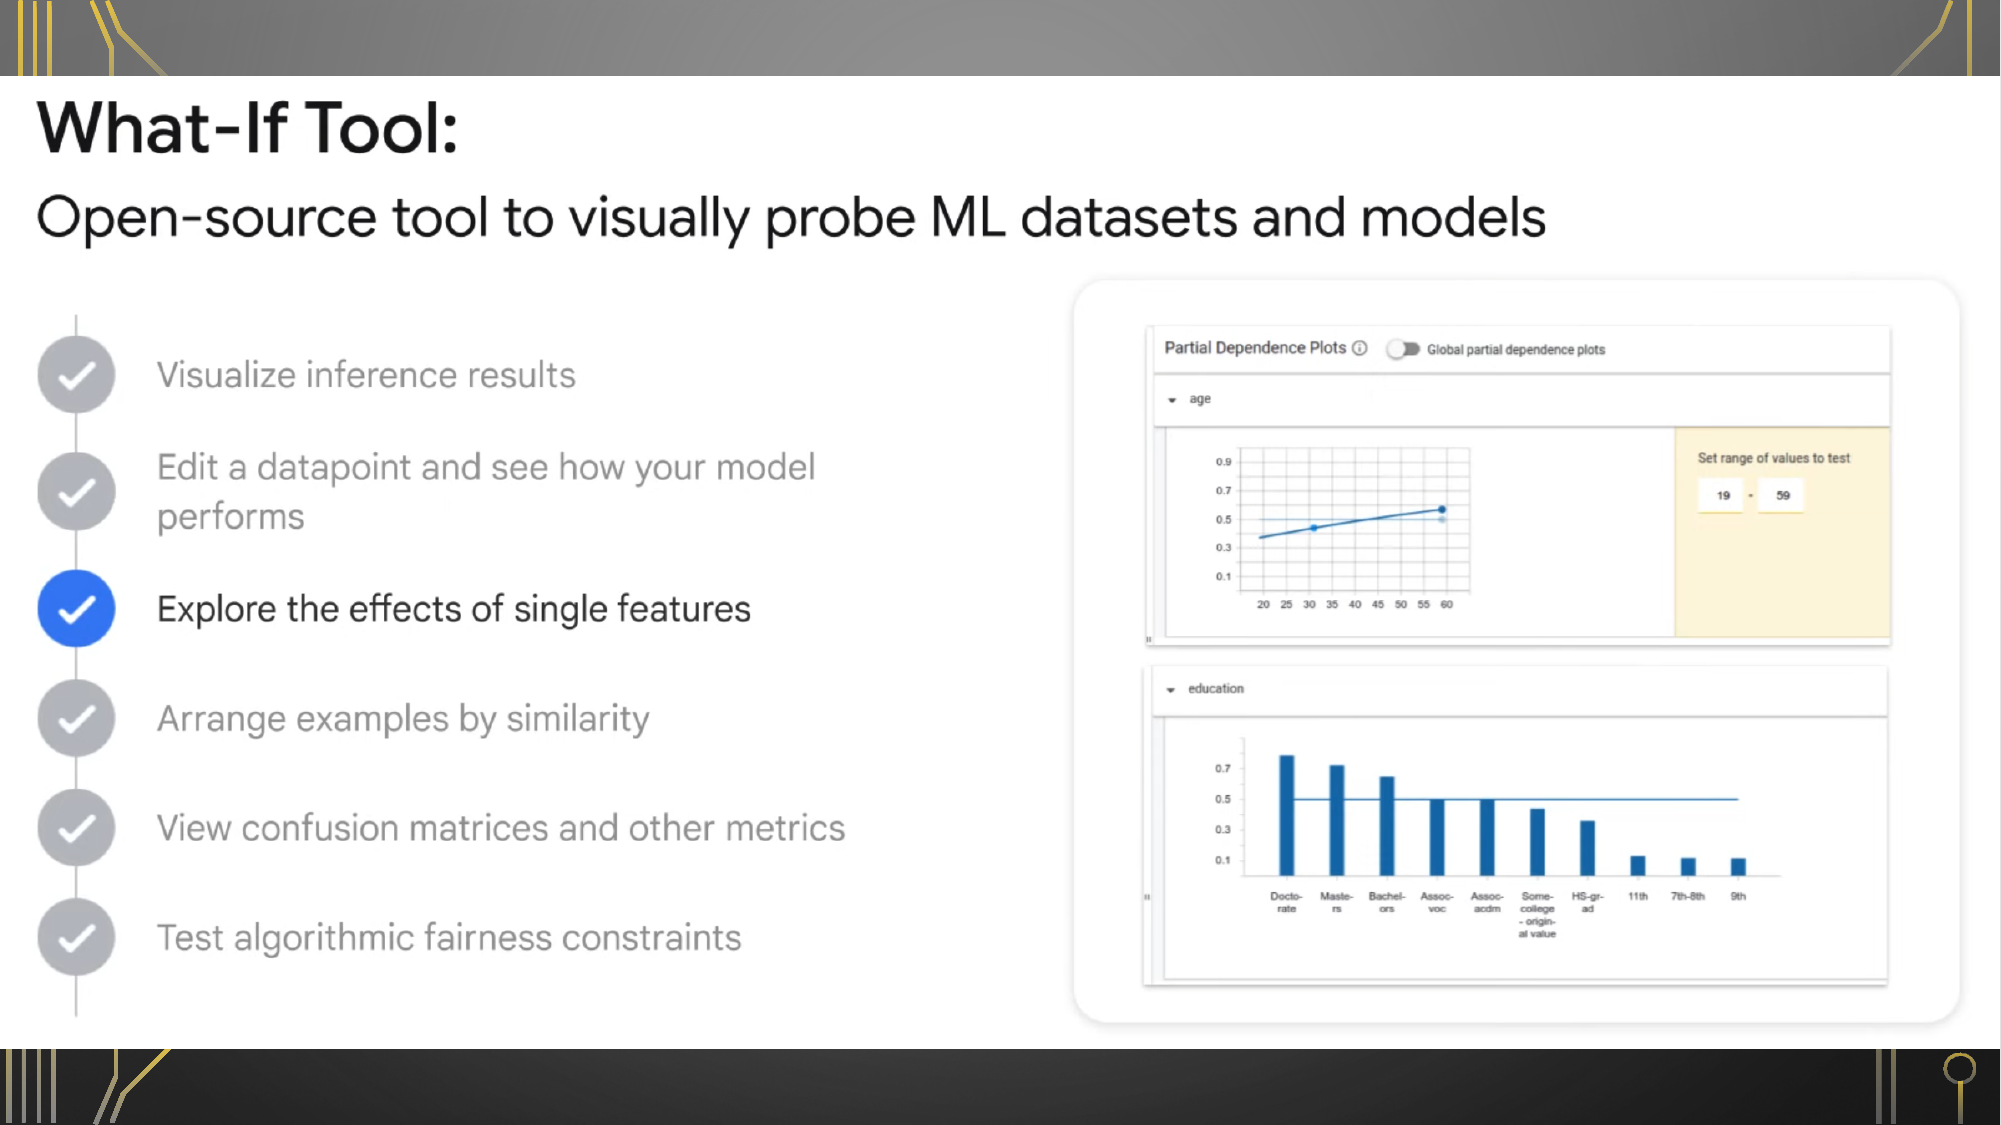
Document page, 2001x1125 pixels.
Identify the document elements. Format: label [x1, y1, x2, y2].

picture [0, 76, 2000, 1049]
